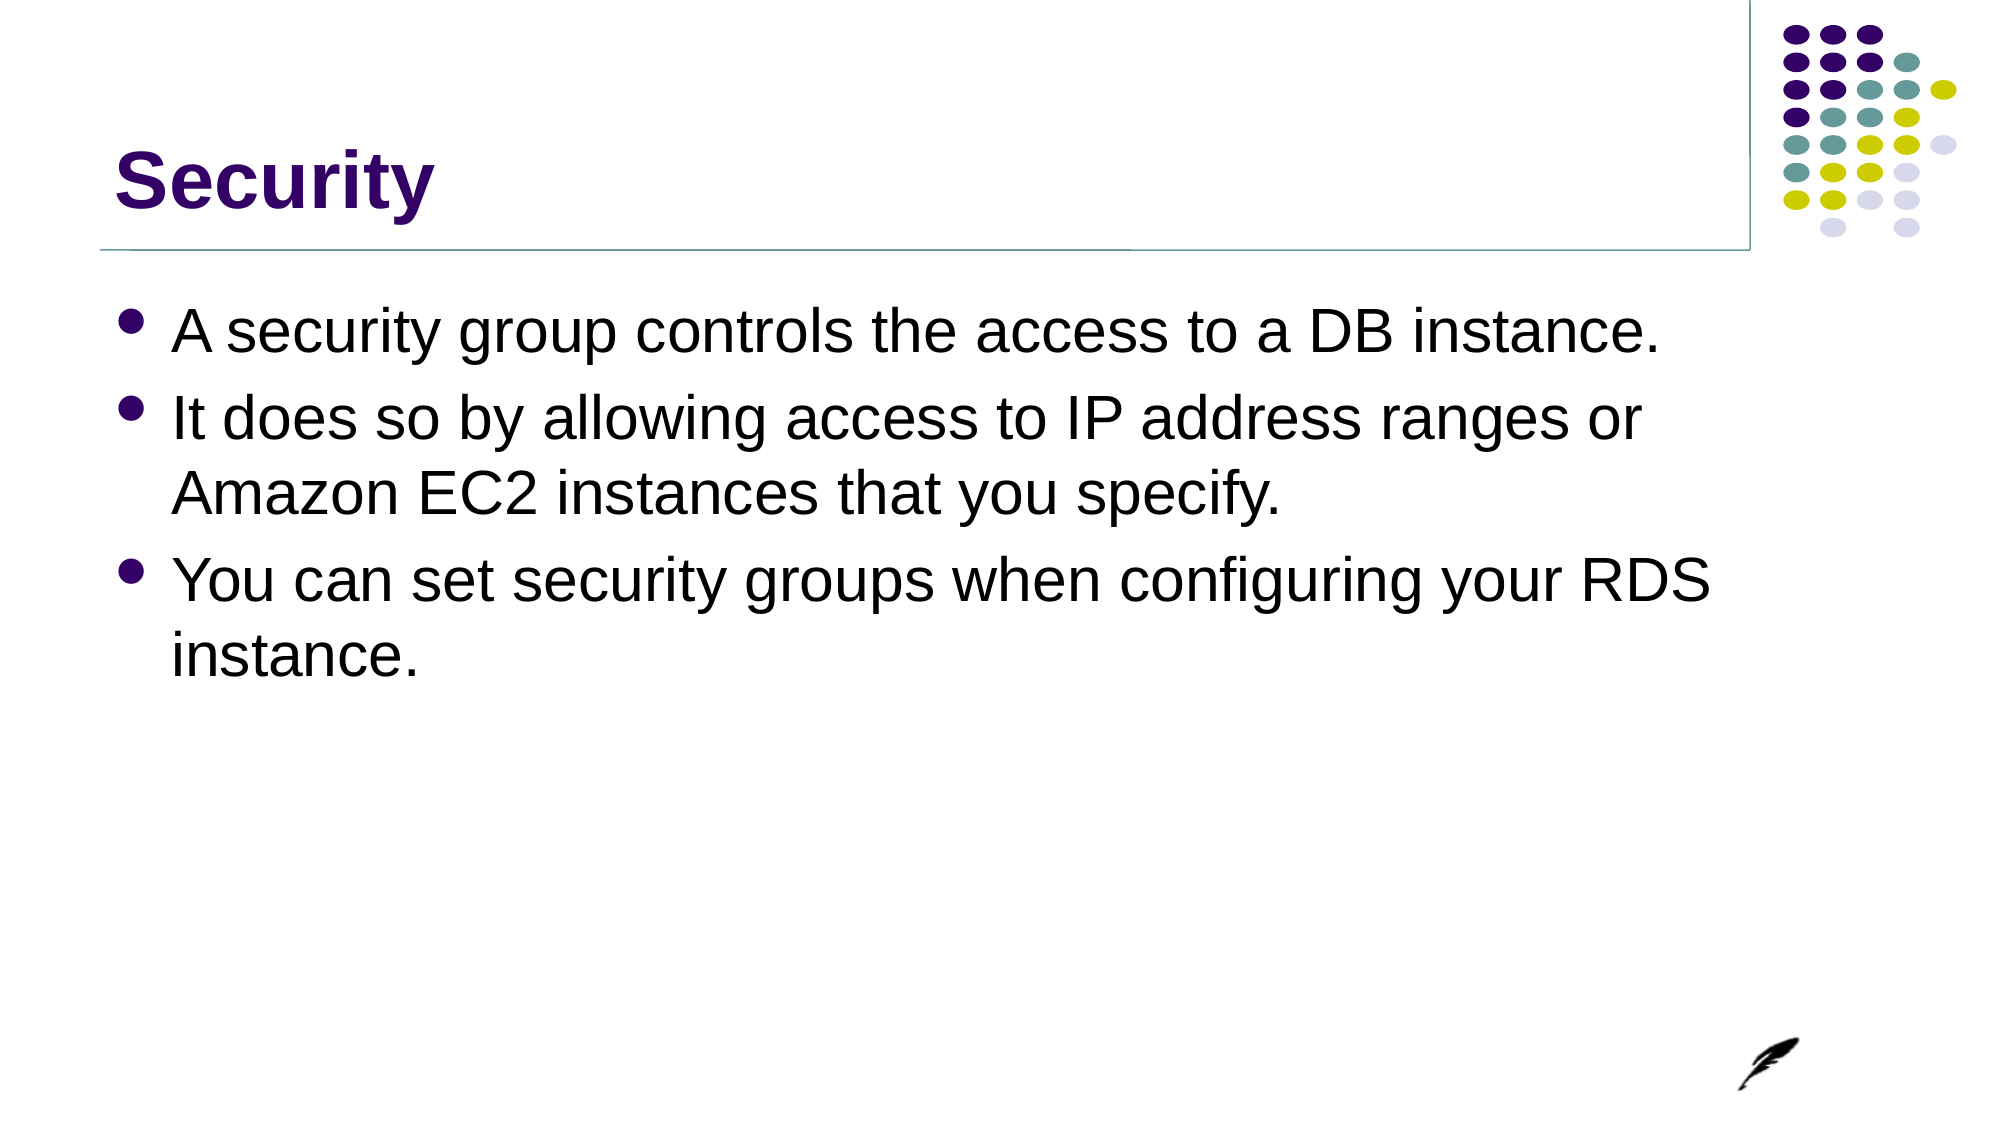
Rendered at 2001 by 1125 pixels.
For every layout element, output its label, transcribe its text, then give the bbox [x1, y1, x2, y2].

title Security [99, 20, 1750, 233]
list A security group controls the access to a DB instance. It does so by allowing access to IP address ranges or Amazon EC2 instances that you specify. You can set security groups when configuring your RDS instance. [99, 282, 1900, 1006]
picture [1727, 1027, 1809, 1103]
